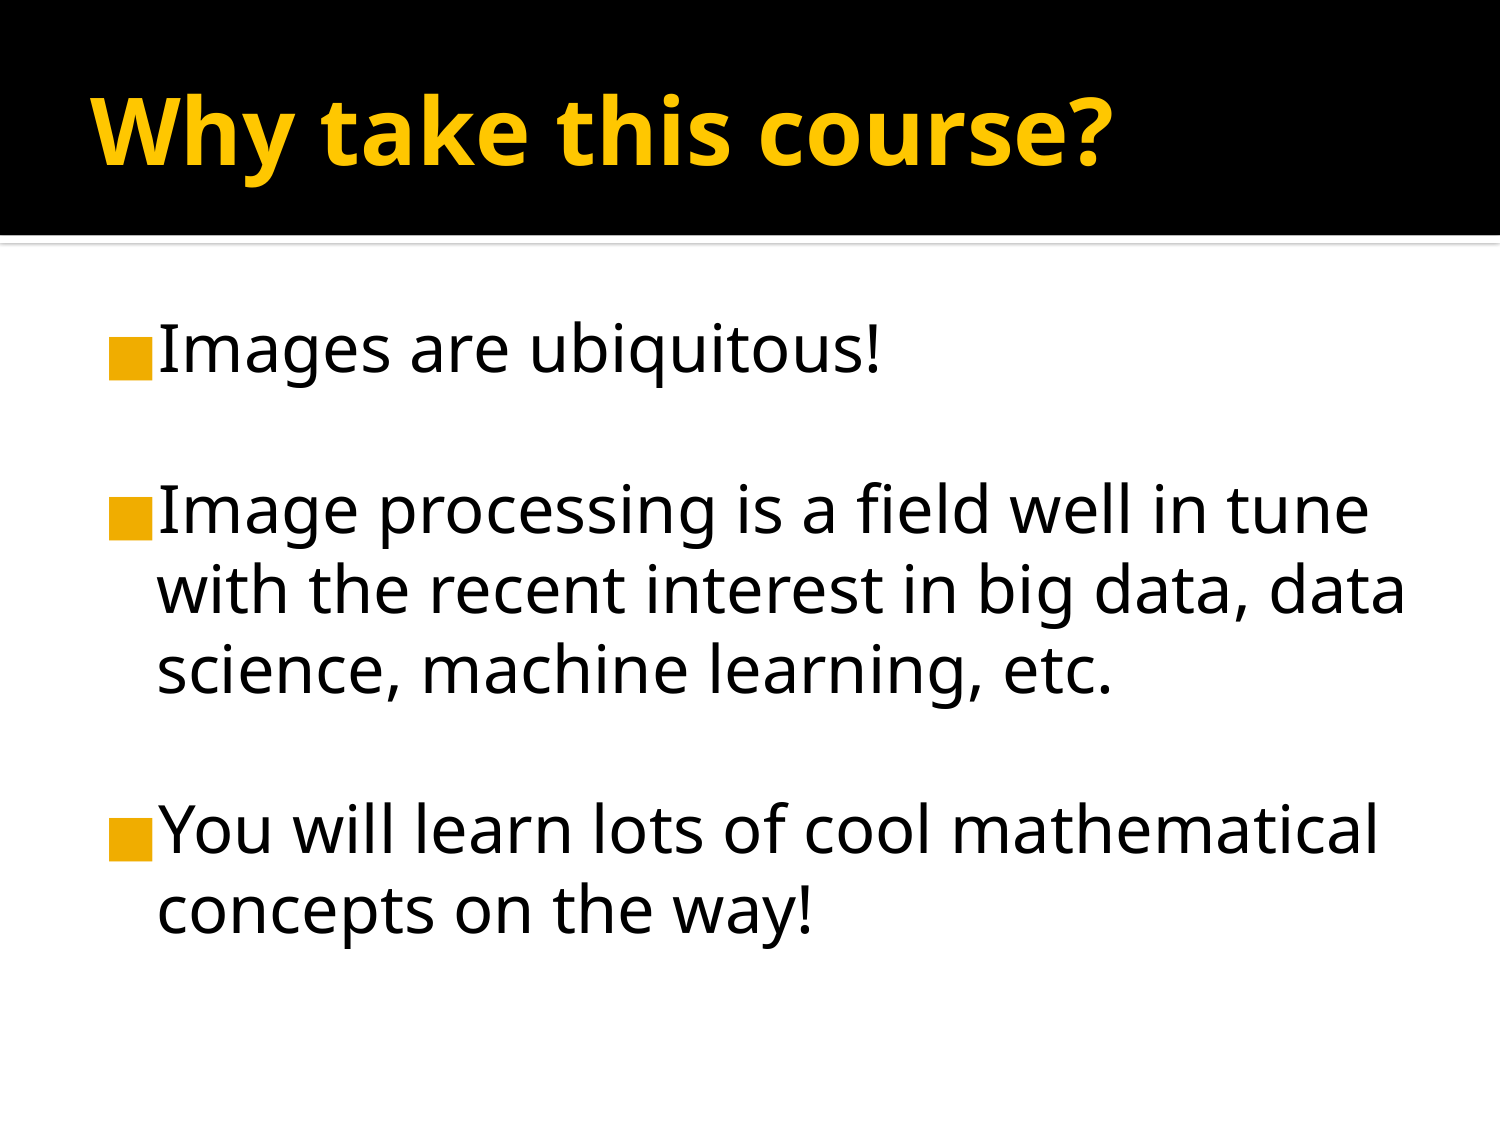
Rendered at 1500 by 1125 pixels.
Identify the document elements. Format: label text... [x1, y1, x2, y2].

list Images are ubiquitous! Image processing is a field well in tune with the recent interest in big data, data science, machine learning, etc. You will learn lots of cool mathematical concepts on the way! [75, 291, 1425, 1050]
title Why take this course? [75, 25, 1425, 231]
